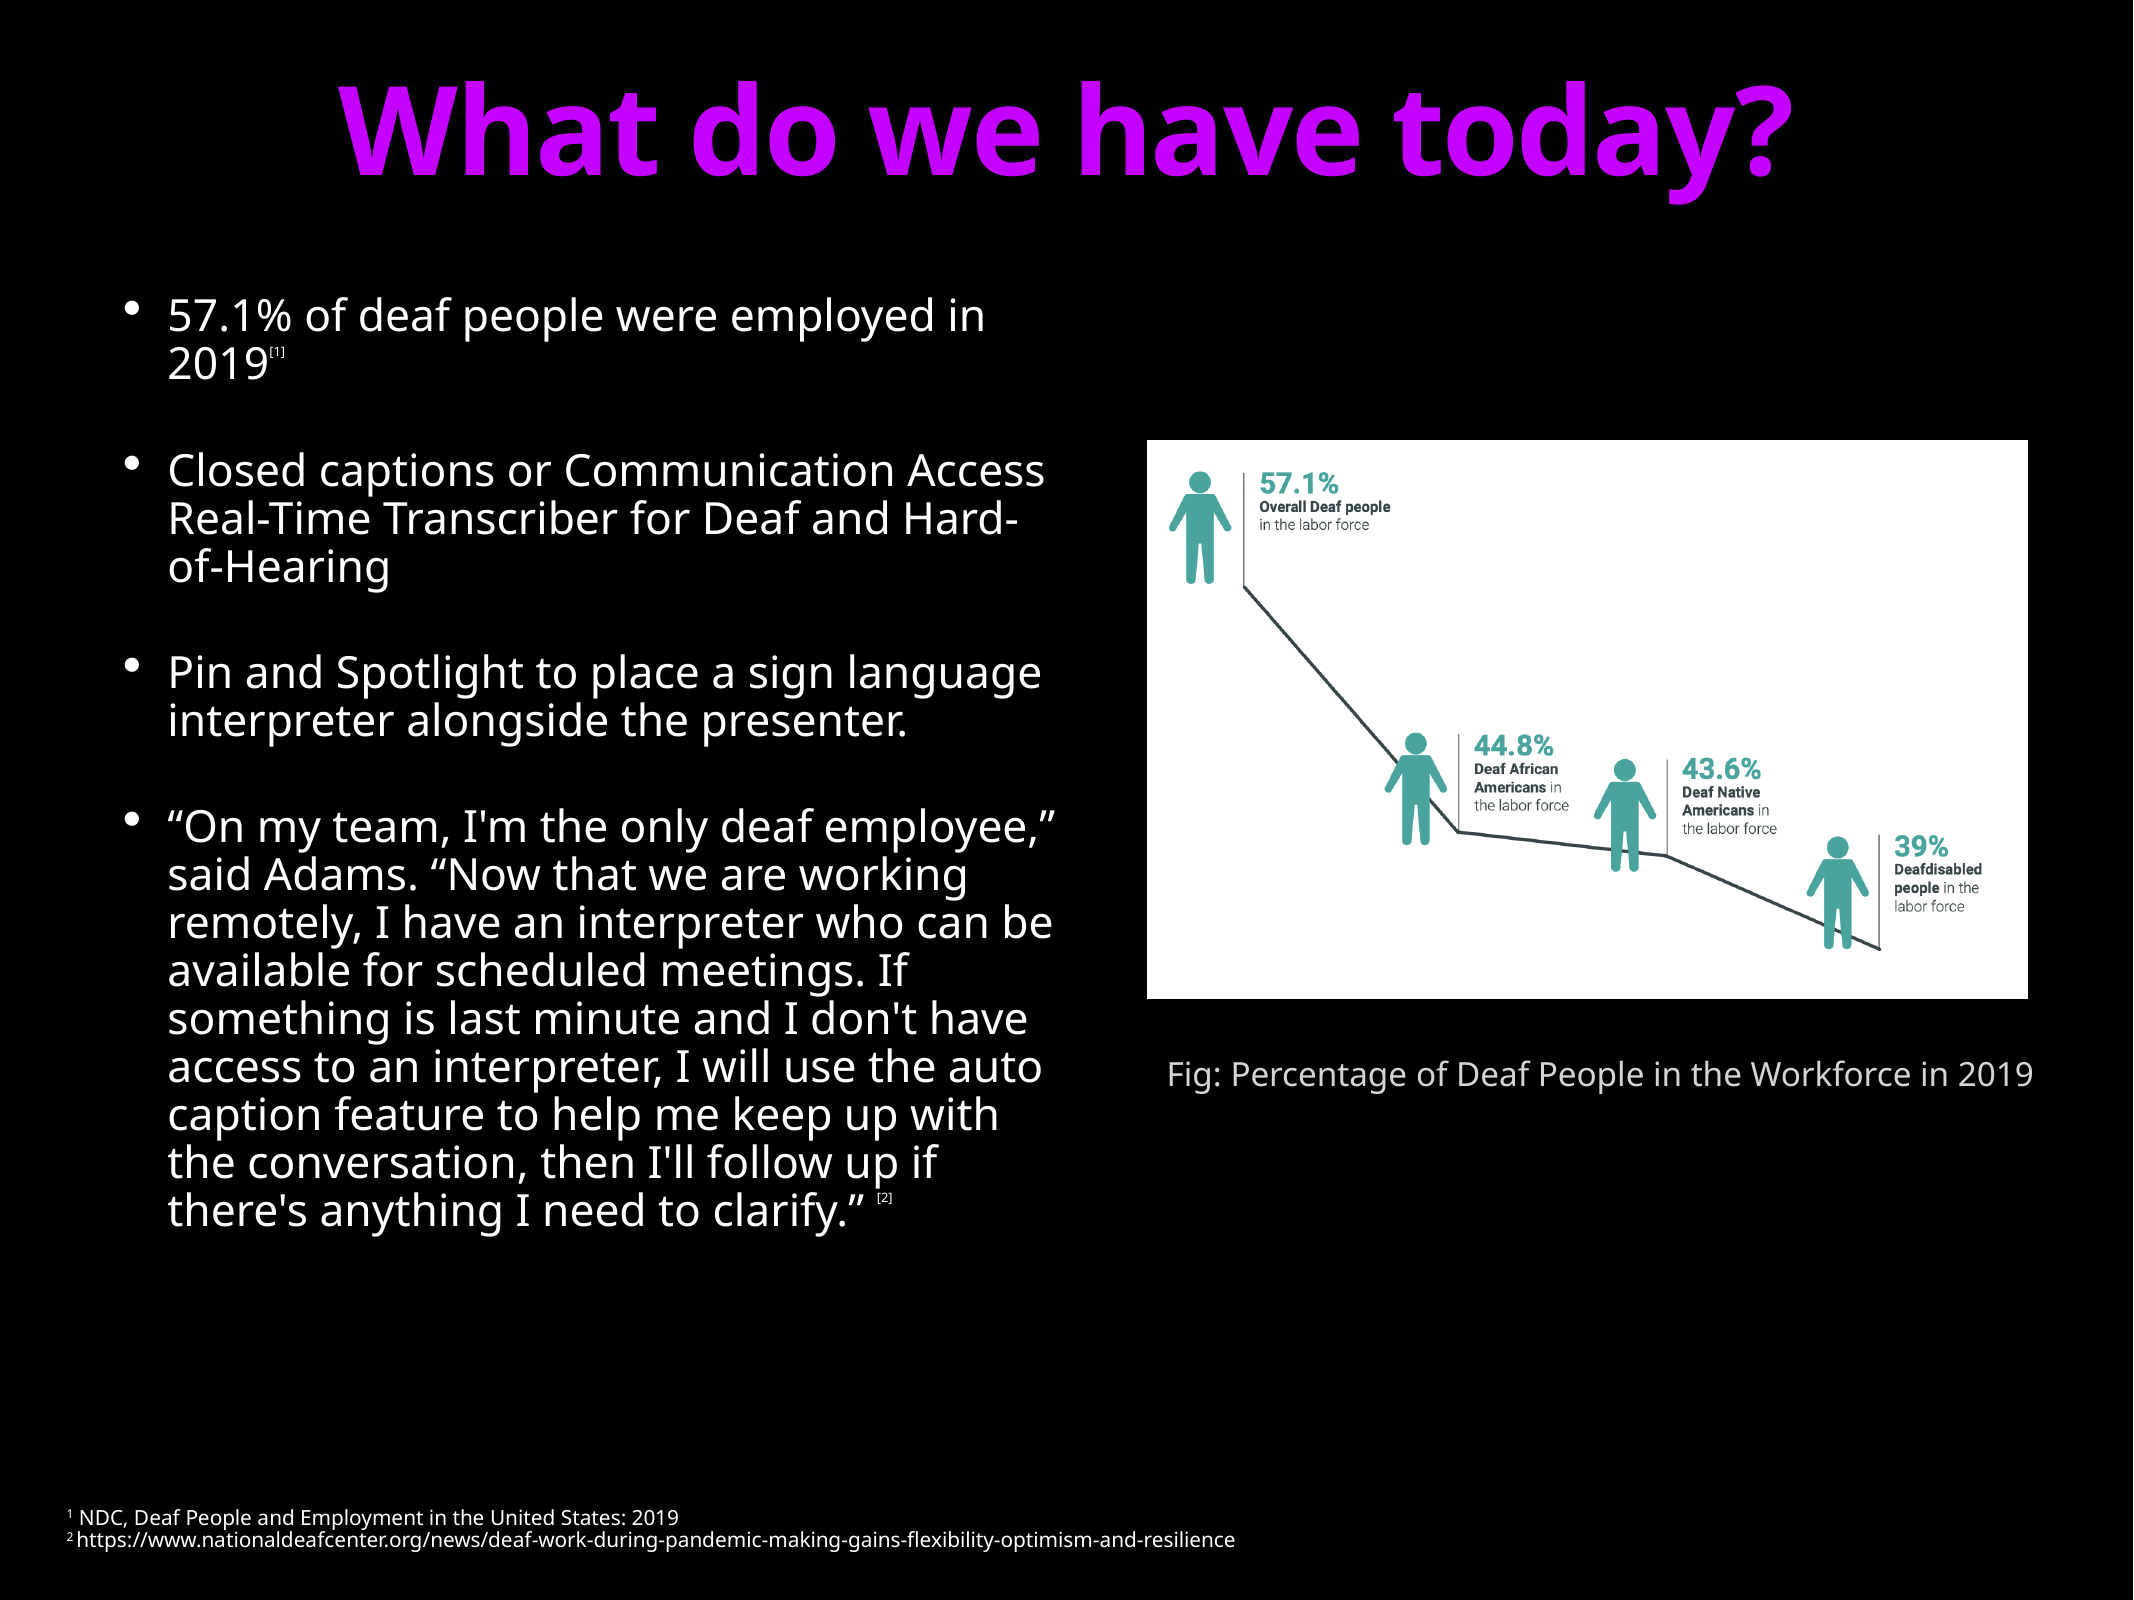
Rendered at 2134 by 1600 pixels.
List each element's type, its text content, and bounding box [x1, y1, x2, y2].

title What do we have today? [114, 71, 2020, 240]
list 57.1% of deaf people were employed in 2019[1] Closed captions or Communication Access Real-Time Transcriber for Deaf and Hard-of-Hearing Pin and Spotlight to place a sign language interpreter alongside the presenter. “On my team, I'm the only deaf employee,” said Adams. “Now that we are working remotely, I have an interpreter who can be available for scheduled meetings. If something is last minute and I don't have access to an interpreter, I will use the auto caption feature to help me keep up with the conversation, then I'll follow up if there's anything I need to clarify.” [2] [114, 284, 1075, 1286]
text_box Fig: Percentage of Deaf People in the Workforce in 2019 [1158, 1044, 2044, 1102]
picture [1146, 440, 2028, 999]
text_box 1 NDC, Deaf People and Employment in the United States: 2019 2 https://www.nationaldeafcenter.org/news/deaf-work-during-pandemic-making-gains-flexibility-optimism-and-resilience [58, 1499, 1244, 1561]
